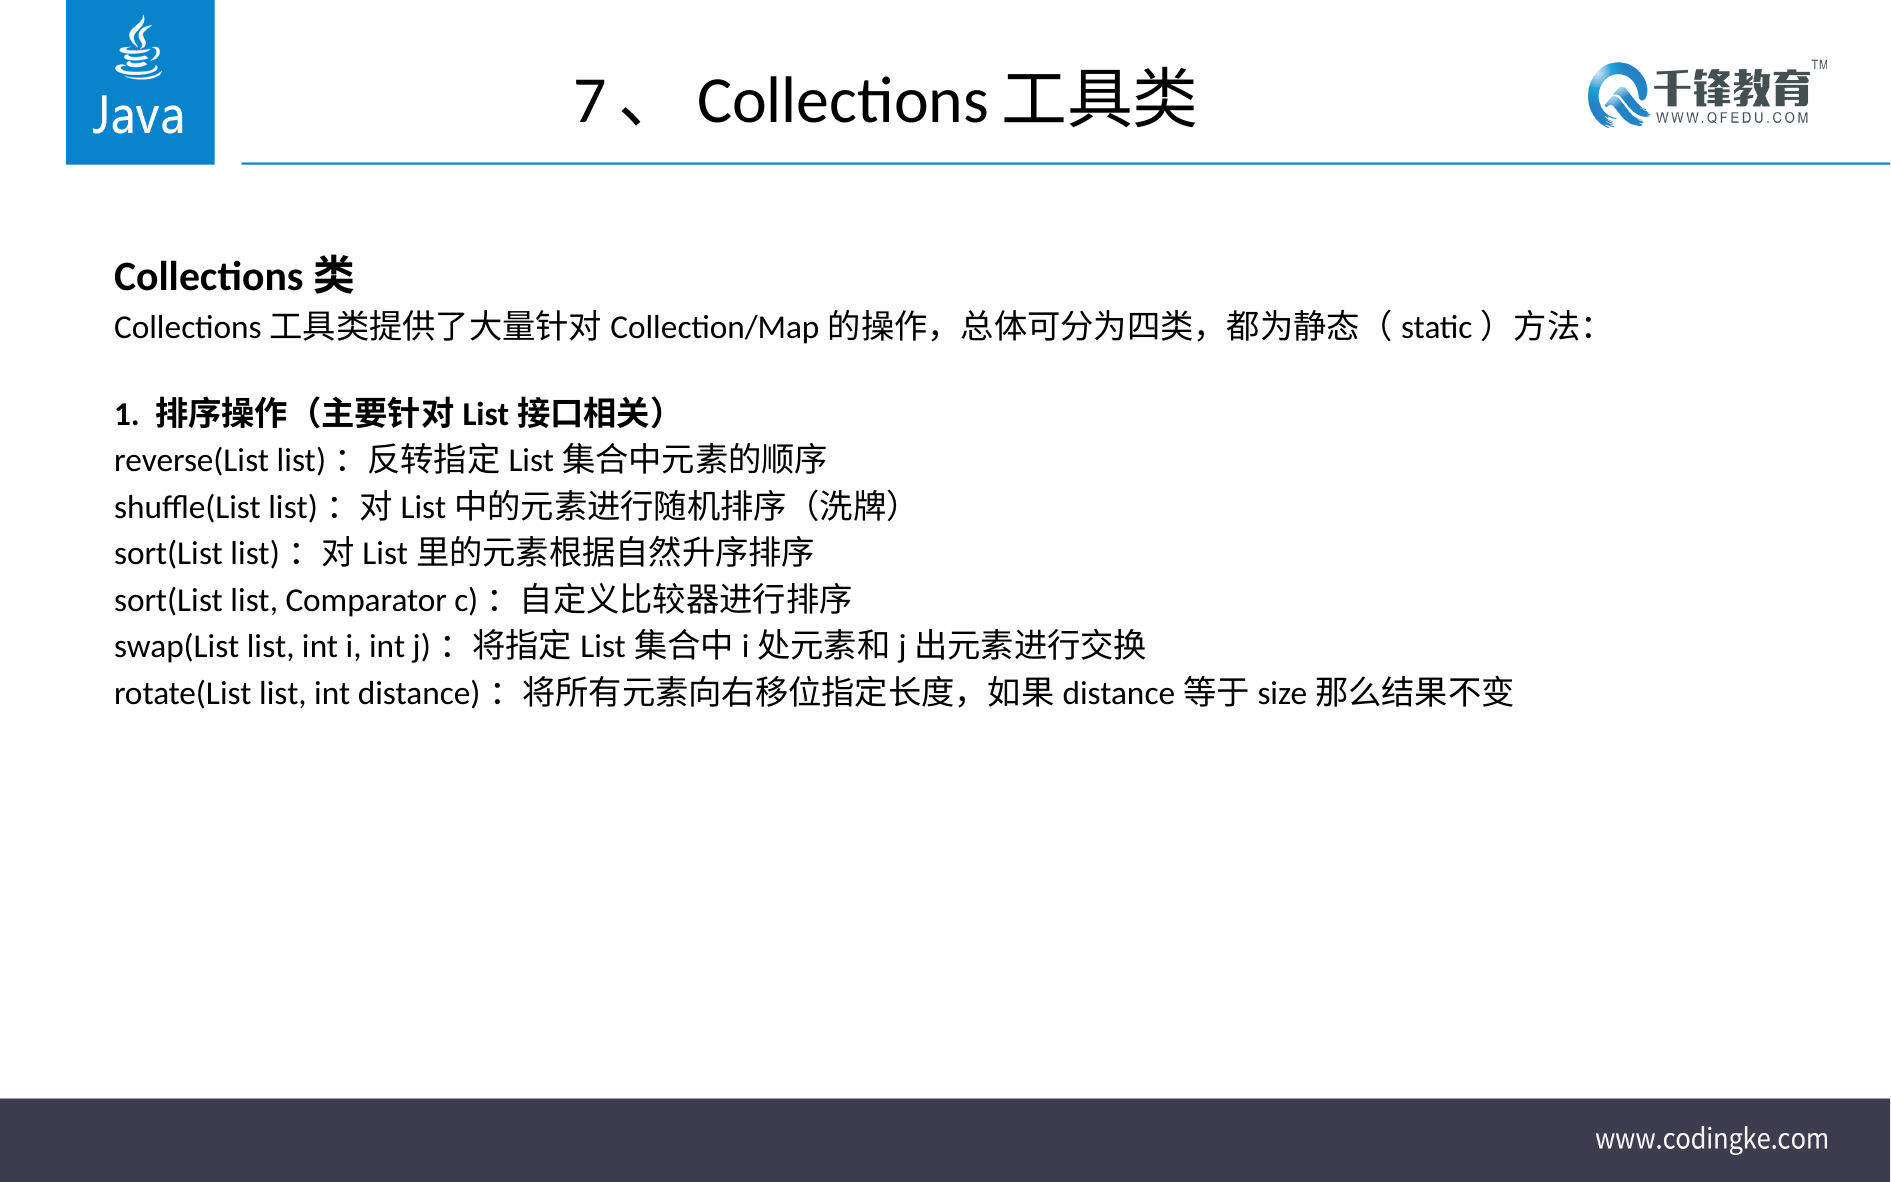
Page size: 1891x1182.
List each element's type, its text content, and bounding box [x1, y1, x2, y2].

list Collections类 Collections工具类提供了大量针对Collection/Map的操作，总体可分为四类，都为静态（static）方法： 1. 排序操作（主要针对List接口相关） reverse(List list)：反转指定List集合中元素的顺序 shuffle(List list)：对List中的元素进行随机排序（洗牌） sort(List list)：对List里的元素根据自然升序排序 sort(List list, Comparator c)：自定义比较器进行排序 swap(List list, int i, int j)：将指定List集合中i处元素和j出元素进行交换 rotate(List list, int distance)：将所有元素向右移位指定长度，如果distance等于size那么结果不变 [94, 239, 1796, 1036]
picture [0, 0, 1891, 1182]
title 7、Collections工具类 [236, 47, 1536, 147]
